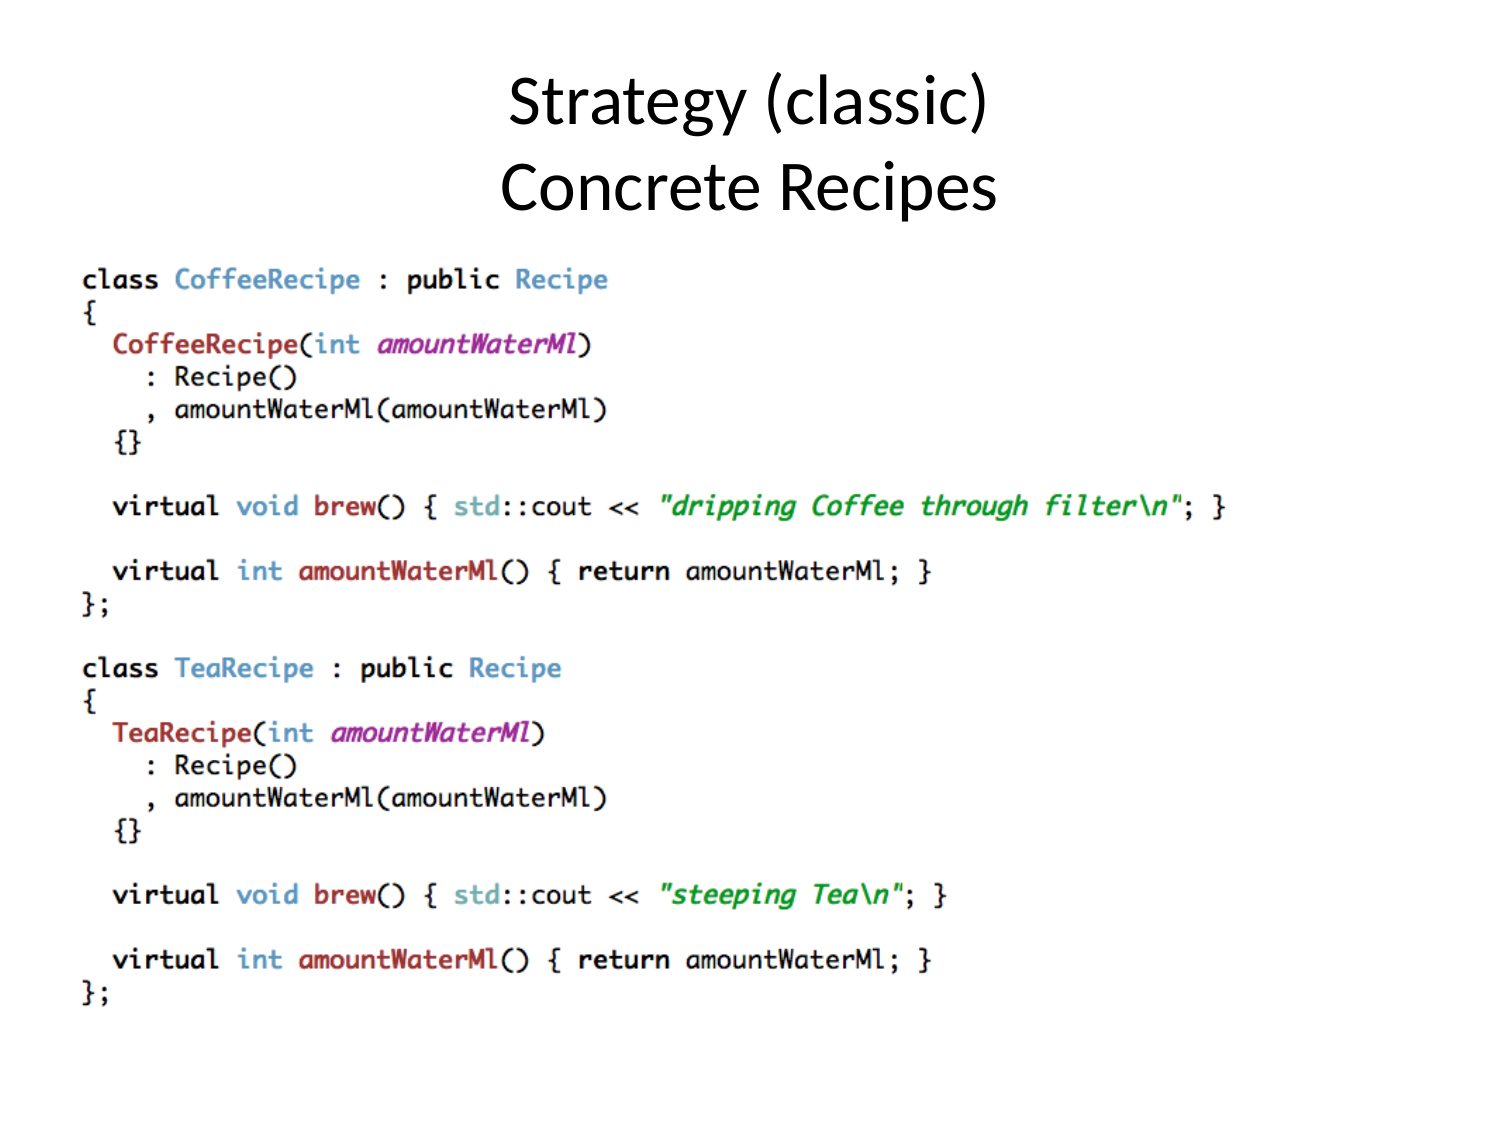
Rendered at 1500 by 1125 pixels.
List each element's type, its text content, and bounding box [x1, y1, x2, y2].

title Strategy (classic) Concrete Recipes [75, 45, 1425, 233]
picture [76, 262, 1232, 1012]
